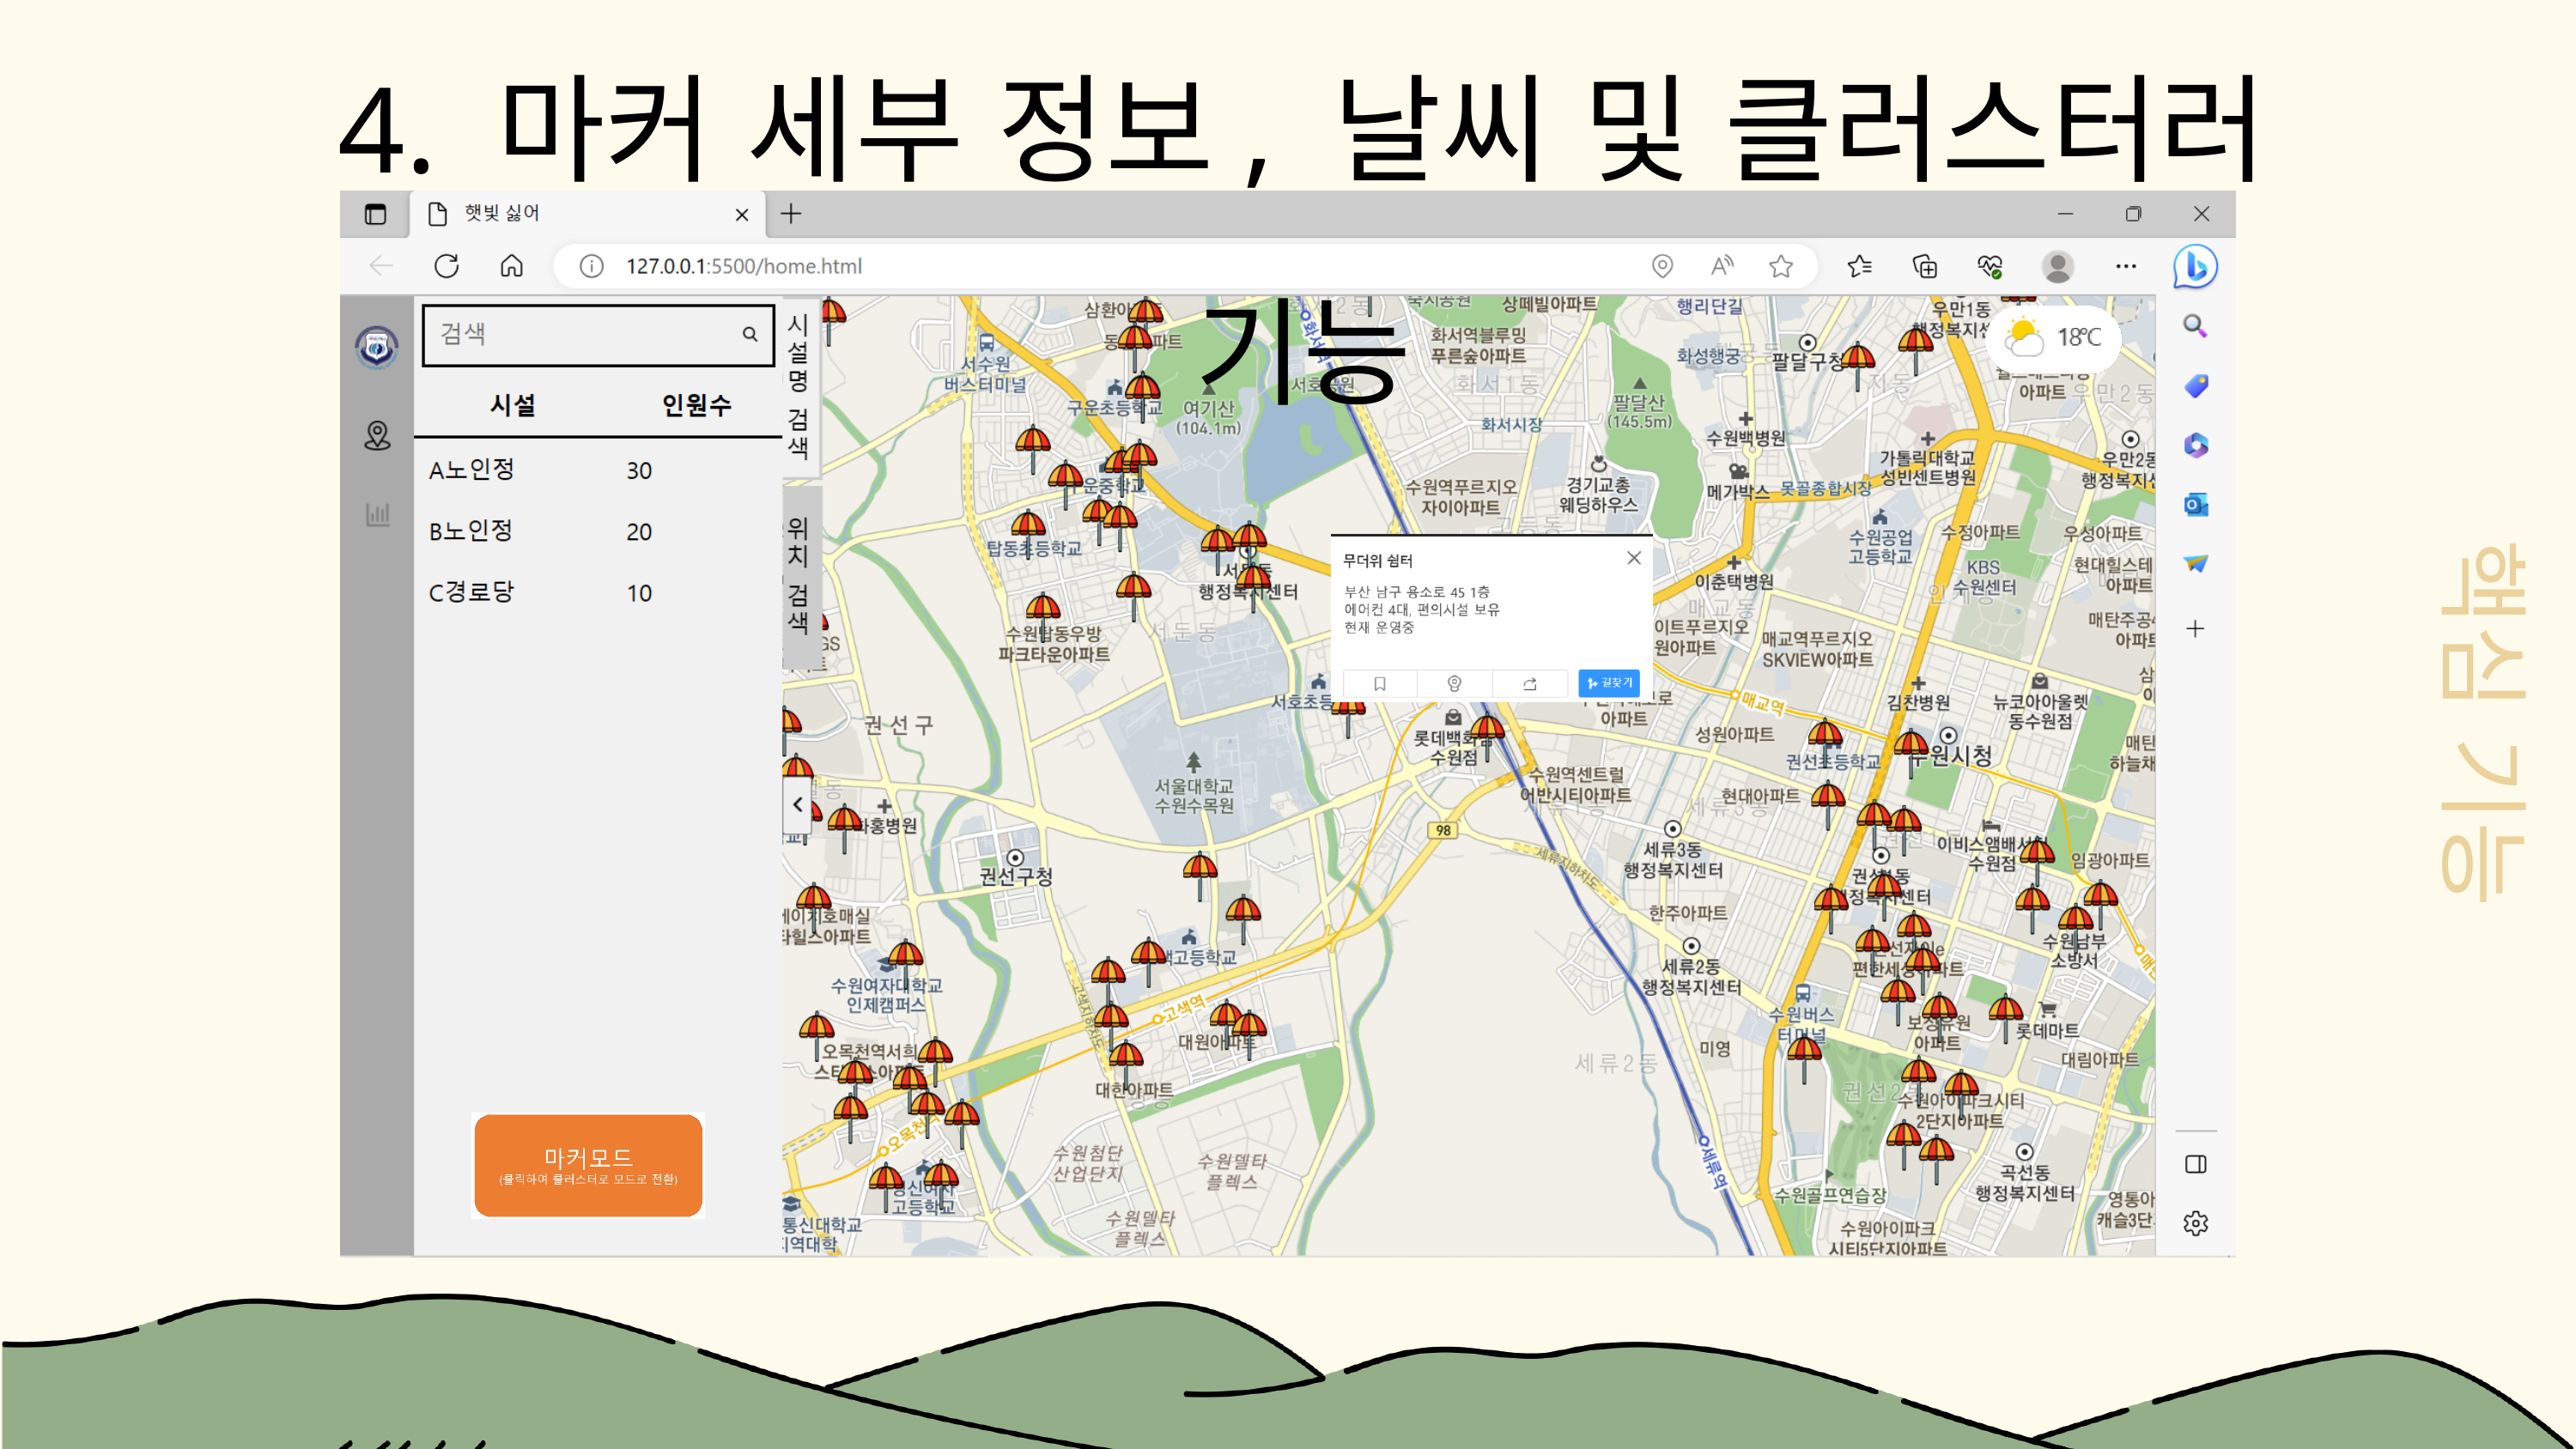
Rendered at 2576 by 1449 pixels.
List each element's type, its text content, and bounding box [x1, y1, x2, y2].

text_box [0, 1291, 1352, 1449]
text_box [1181, 1339, 2576, 1449]
text_box 4. 마커 세부 정보, 날씨 및 클러스터러 기능 [312, 0, 2295, 420]
text_box 핵심 기능 [2430, 0, 2543, 1339]
picture [339, 191, 2236, 1258]
